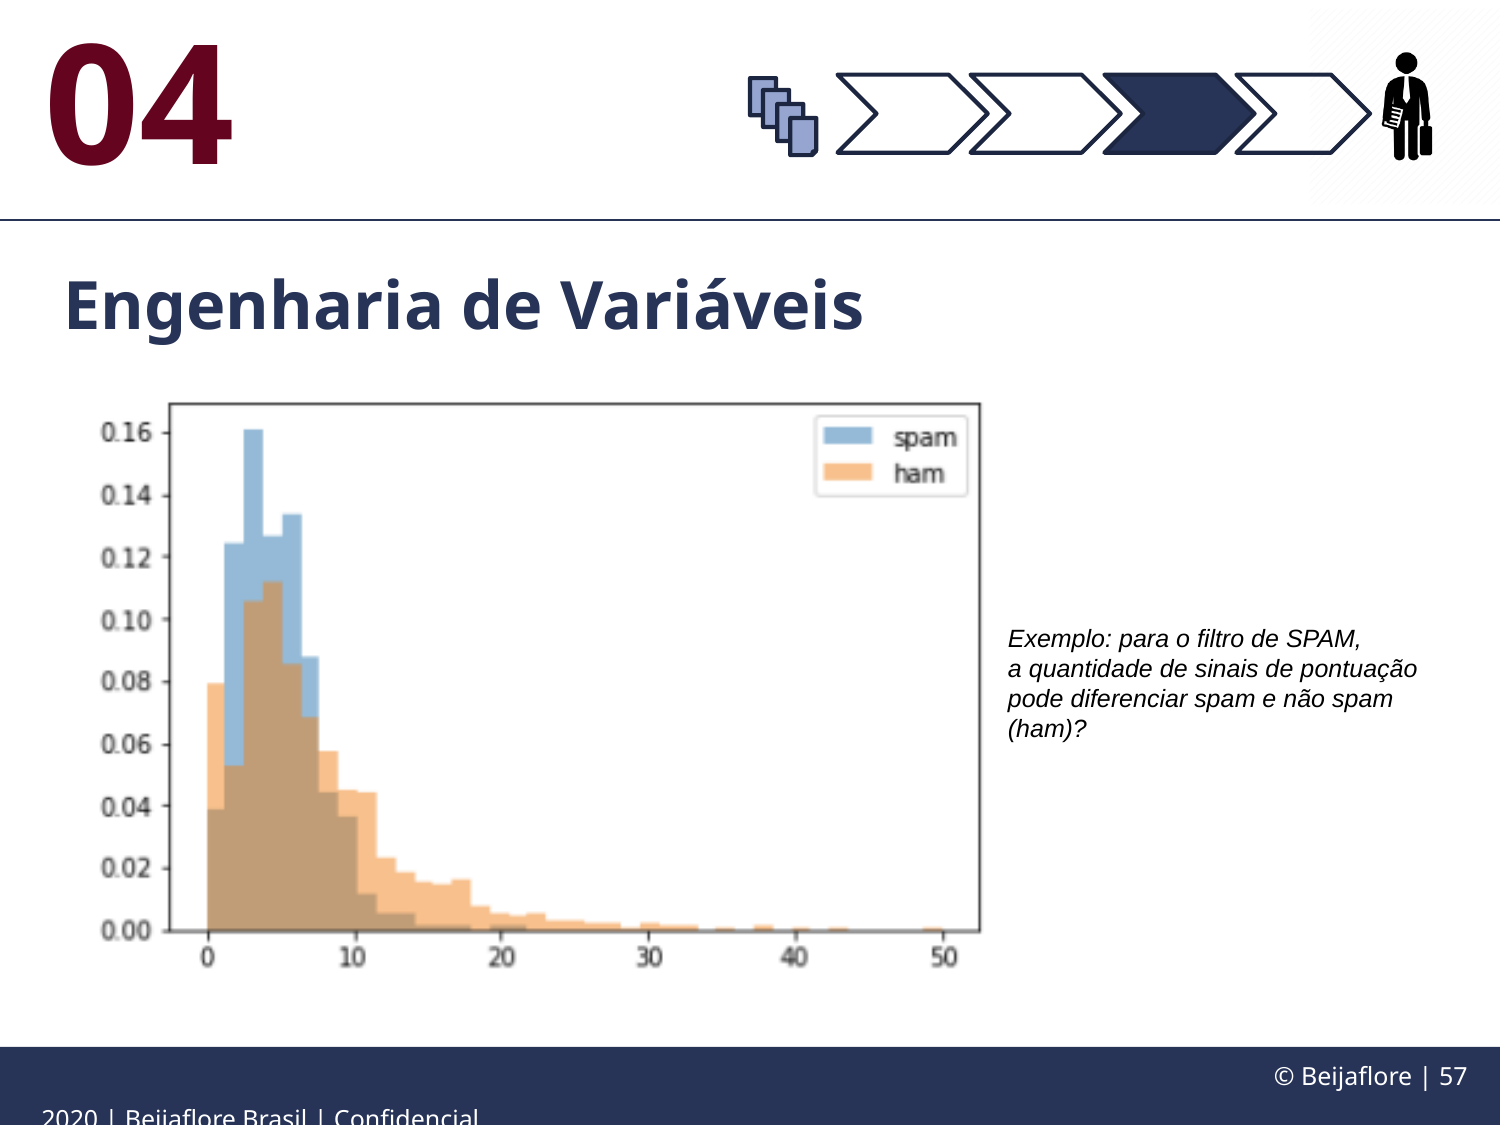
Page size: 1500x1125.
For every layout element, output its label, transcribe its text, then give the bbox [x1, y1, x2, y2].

text_box [747, 76, 779, 118]
text_box [835, 72, 990, 155]
slide_number © Beijaflore | 57 [1132, 1042, 1483, 1103]
text_box [1234, 72, 1301, 155]
text_box Engenharia de Variáveis [48, 255, 1133, 350]
text_box [788, 115, 819, 158]
text_box [968, 72, 1123, 155]
text_box [1102, 72, 1257, 155]
text_box Exemplo: para o filtro de SPAM, a quantidade de sinais de pontuação pode diferenciar spam e não spam (ham)? [1006, 615, 1442, 751]
text_box [775, 101, 806, 144]
picture [1307, 6, 1500, 206]
picture [79, 379, 1002, 988]
footer 2020 | Beijaflore Brasil | Confidencial [26, 1086, 725, 1125]
text_box 04 [29, 0, 321, 206]
text_box [760, 87, 792, 130]
